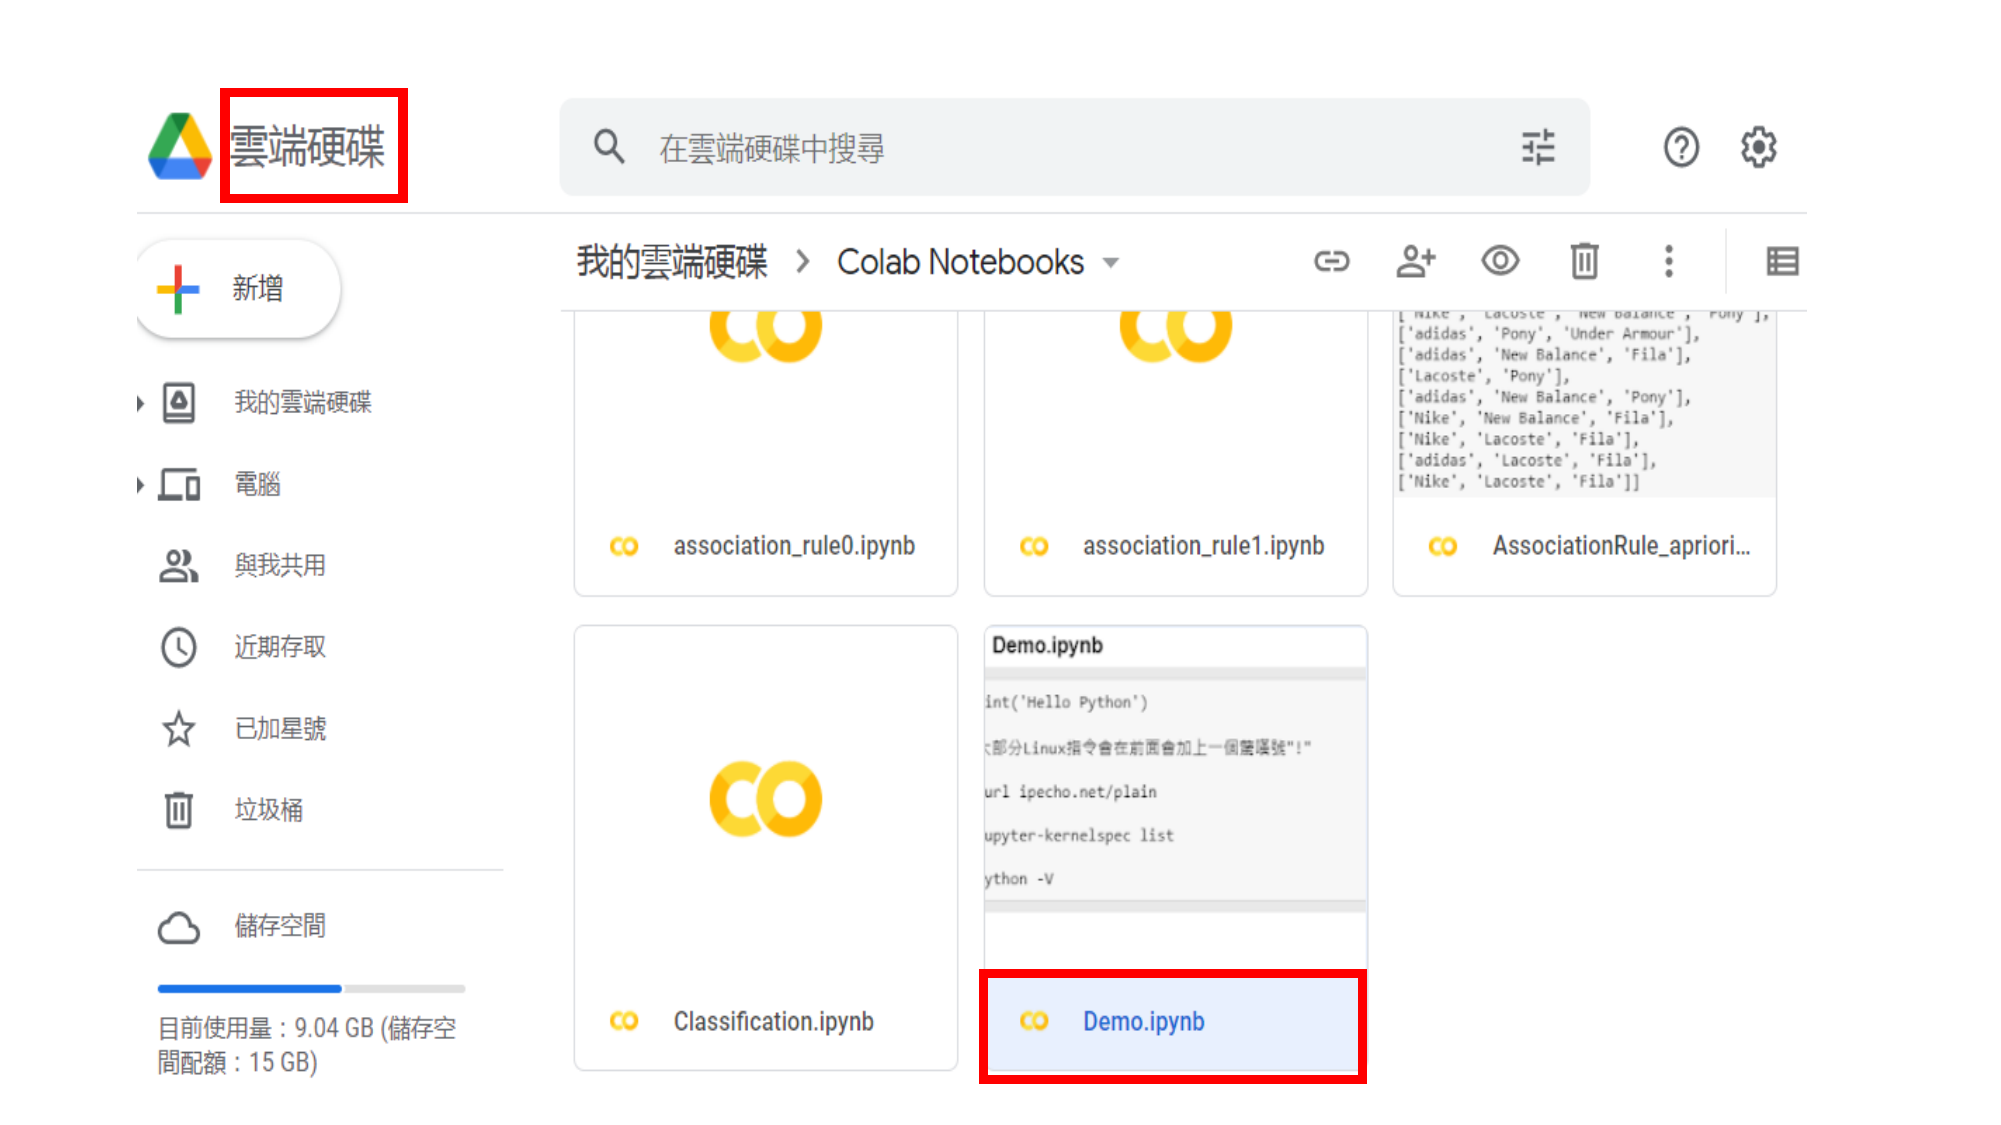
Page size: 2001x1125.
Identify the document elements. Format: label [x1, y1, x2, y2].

picture [137, 87, 1807, 1096]
